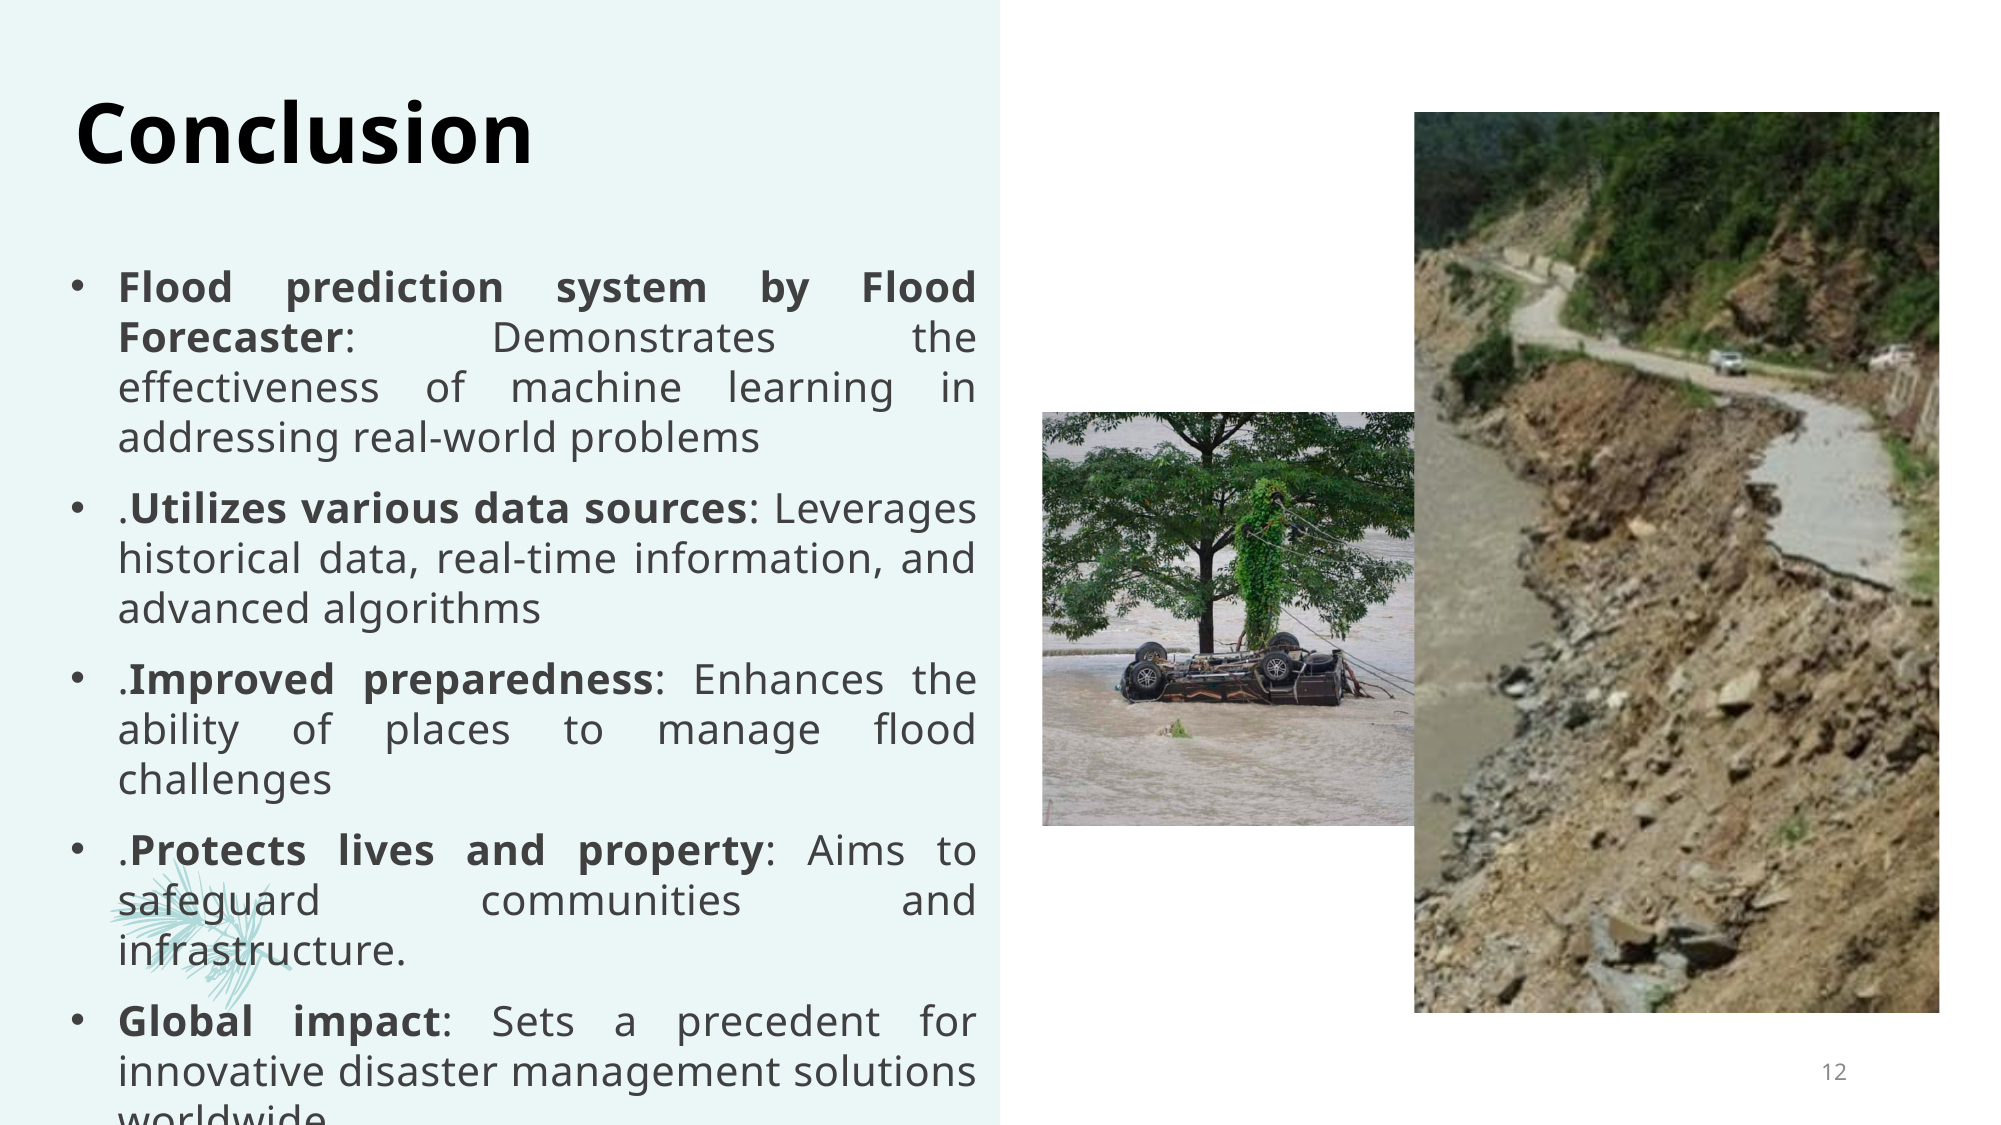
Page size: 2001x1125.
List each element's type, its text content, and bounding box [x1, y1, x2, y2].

title Conclusion [59, 28, 882, 246]
list Flood prediction system by Flood Forecaster: Demonstrates the effectiveness of machine learning in addressing real-world problems .Utilizes various data sources: Leverages historical data, real-time information, and advanced algorithms .Improved preparedness: Enhances the ability of places to manage flood challenges .Protects lives and property: Aims to safeguard communities and infrastructure. Global impact: Sets a precedent for innovative disaster management solutions worldwide. [55, 253, 994, 1068]
picture [1042, 112, 1940, 1013]
slide_number 12 [1412, 1042, 1863, 1103]
